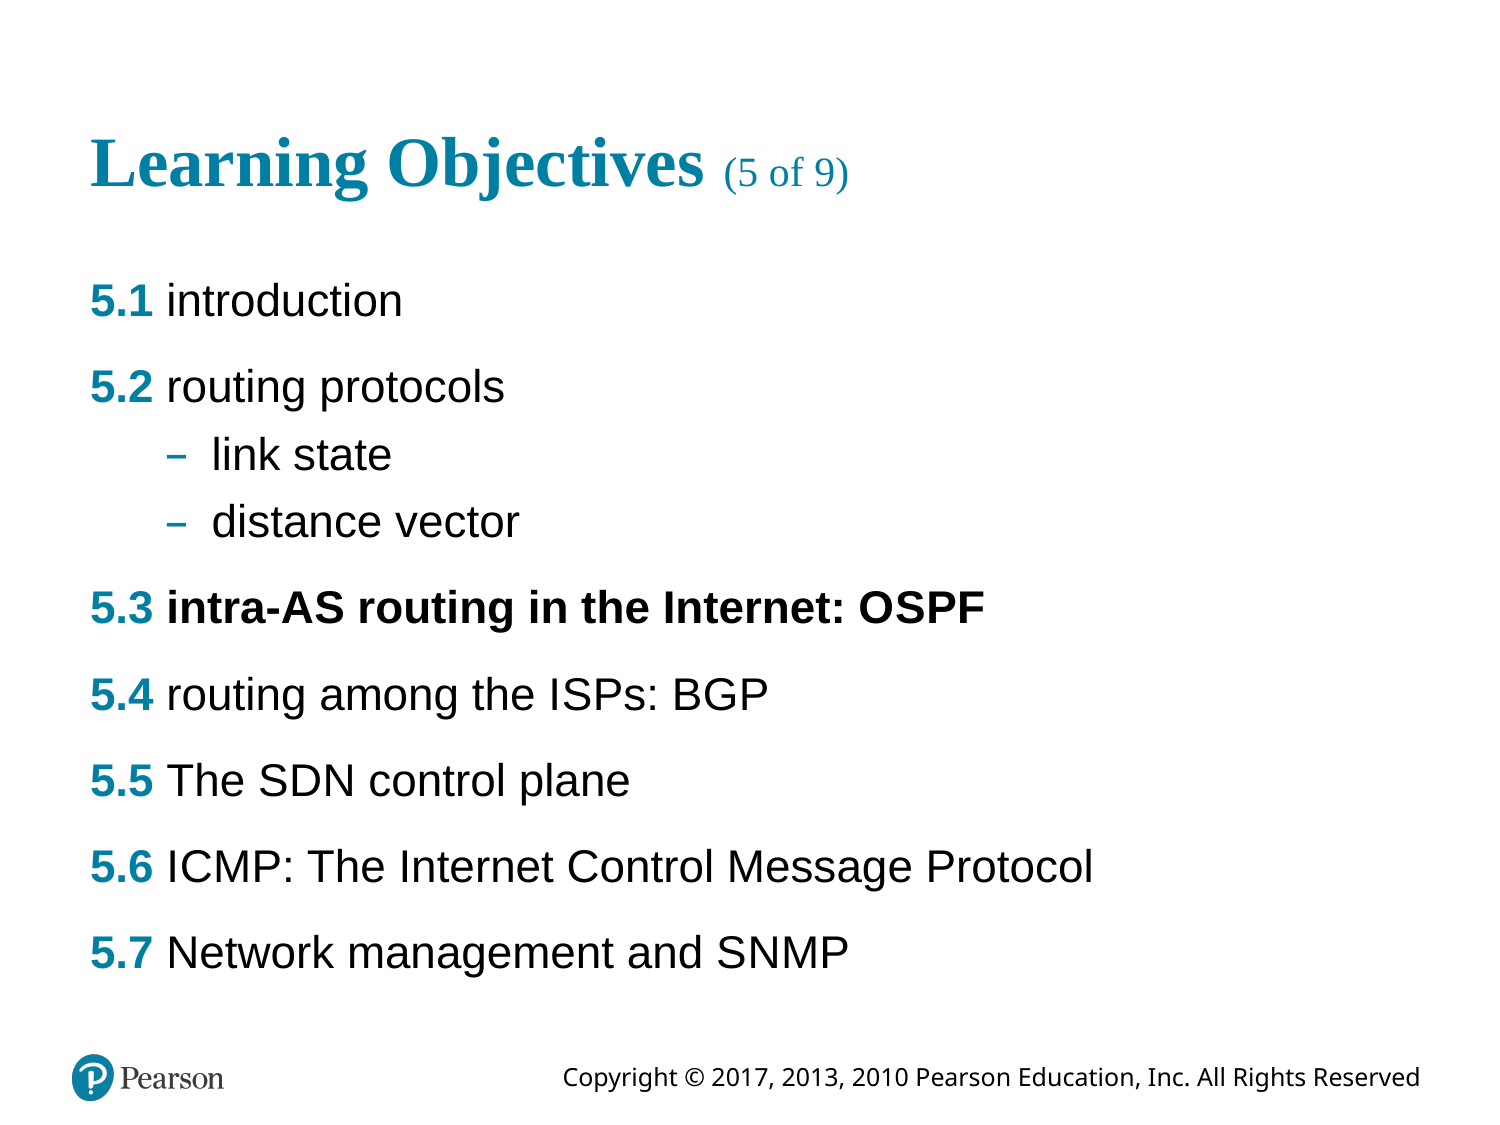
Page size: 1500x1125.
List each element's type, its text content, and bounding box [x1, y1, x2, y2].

picture [72, 1087, 83, 1101]
picture [72, 1054, 88, 1070]
picture [98, 1054, 224, 1101]
picture [80, 1063, 106, 1088]
list 5.1 introduction 5.2 routing protocols link state distance vector 5.3 intra-A S routing in the Internet: O S P F 5.4 routing among the I S Ps: B G P 5.5 The S D N control plane 5.6 I C M P: The Internet Control Message Protocol 5.7 Network management and S N M P [75, 255, 1425, 994]
title Learning Objectives (5 of 9) [75, 0, 1425, 216]
